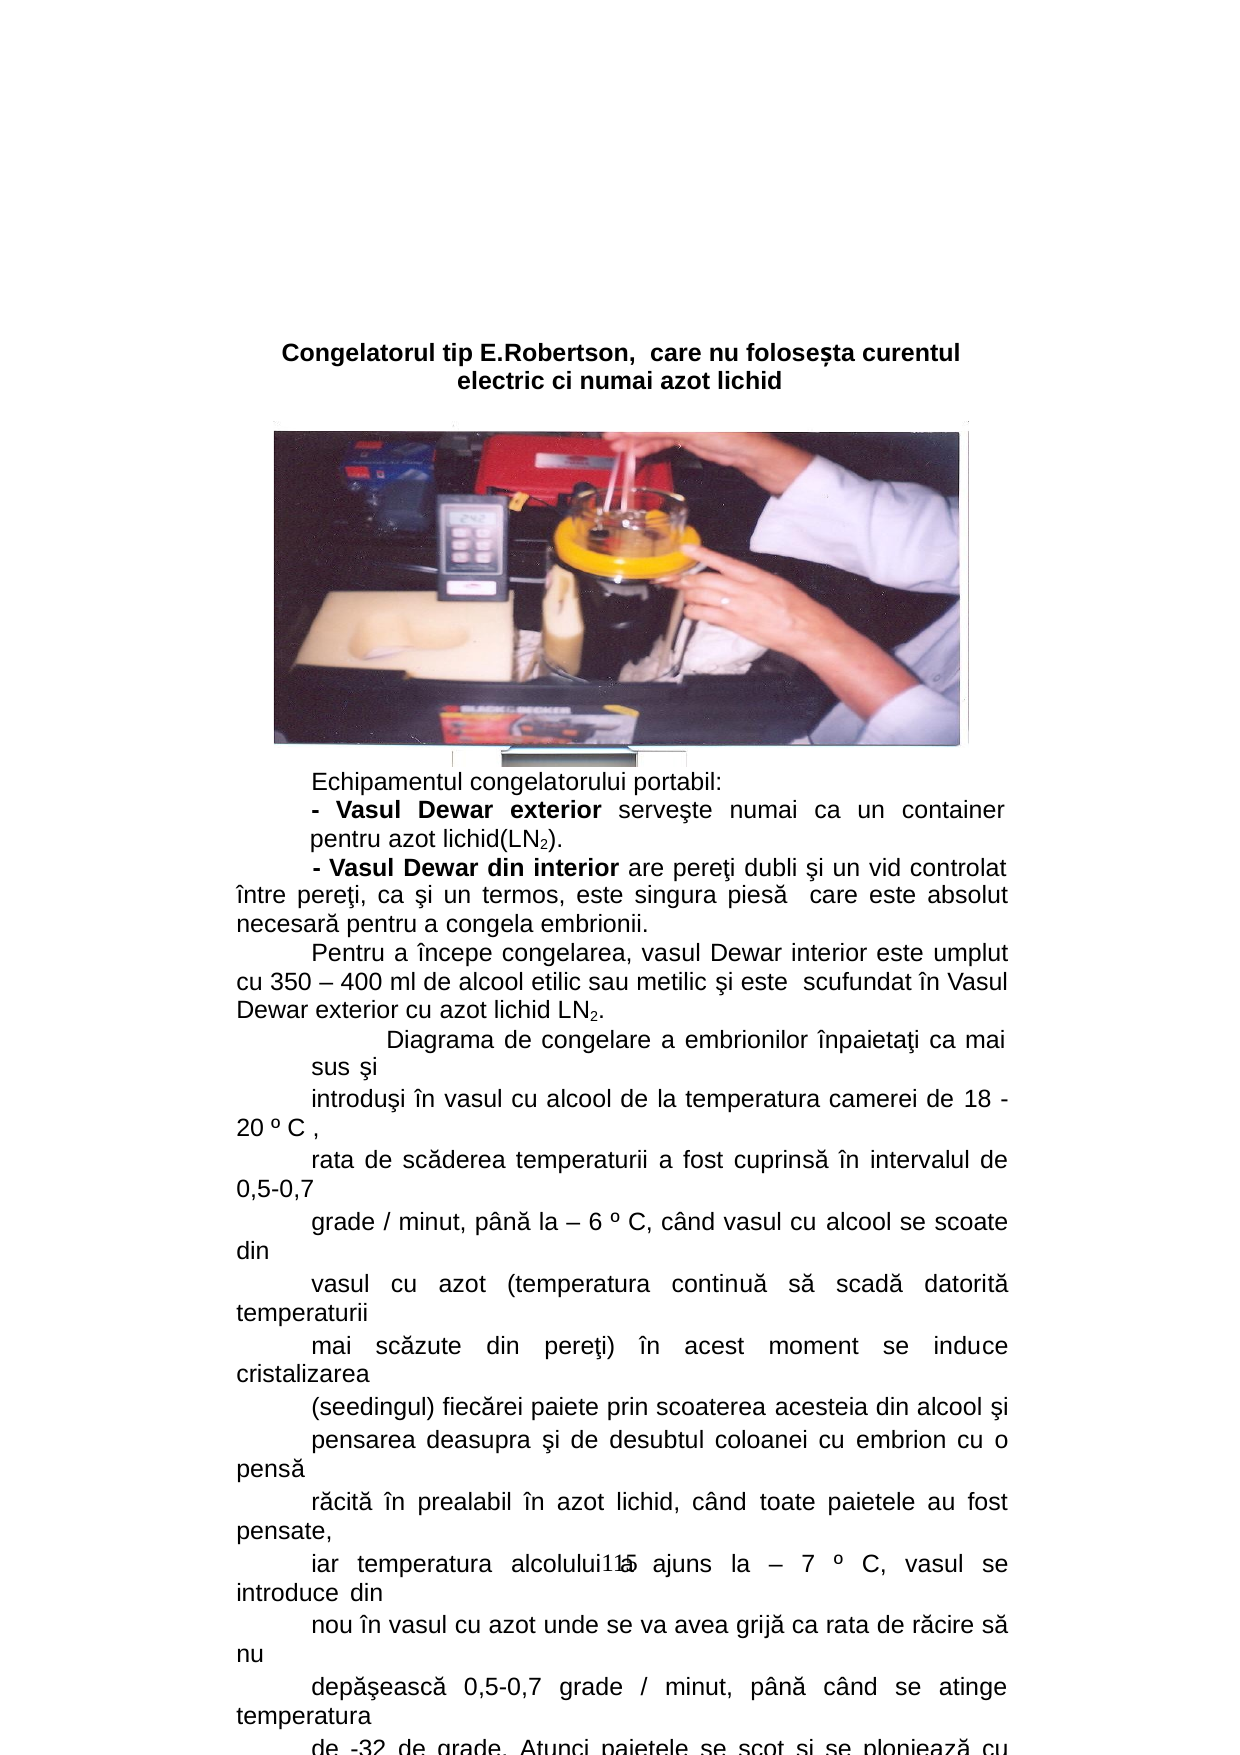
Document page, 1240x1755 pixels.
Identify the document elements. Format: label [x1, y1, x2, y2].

text_box [599, 1549, 645, 1579]
text_box [279, 338, 964, 398]
text_box [234, 421, 1010, 1519]
